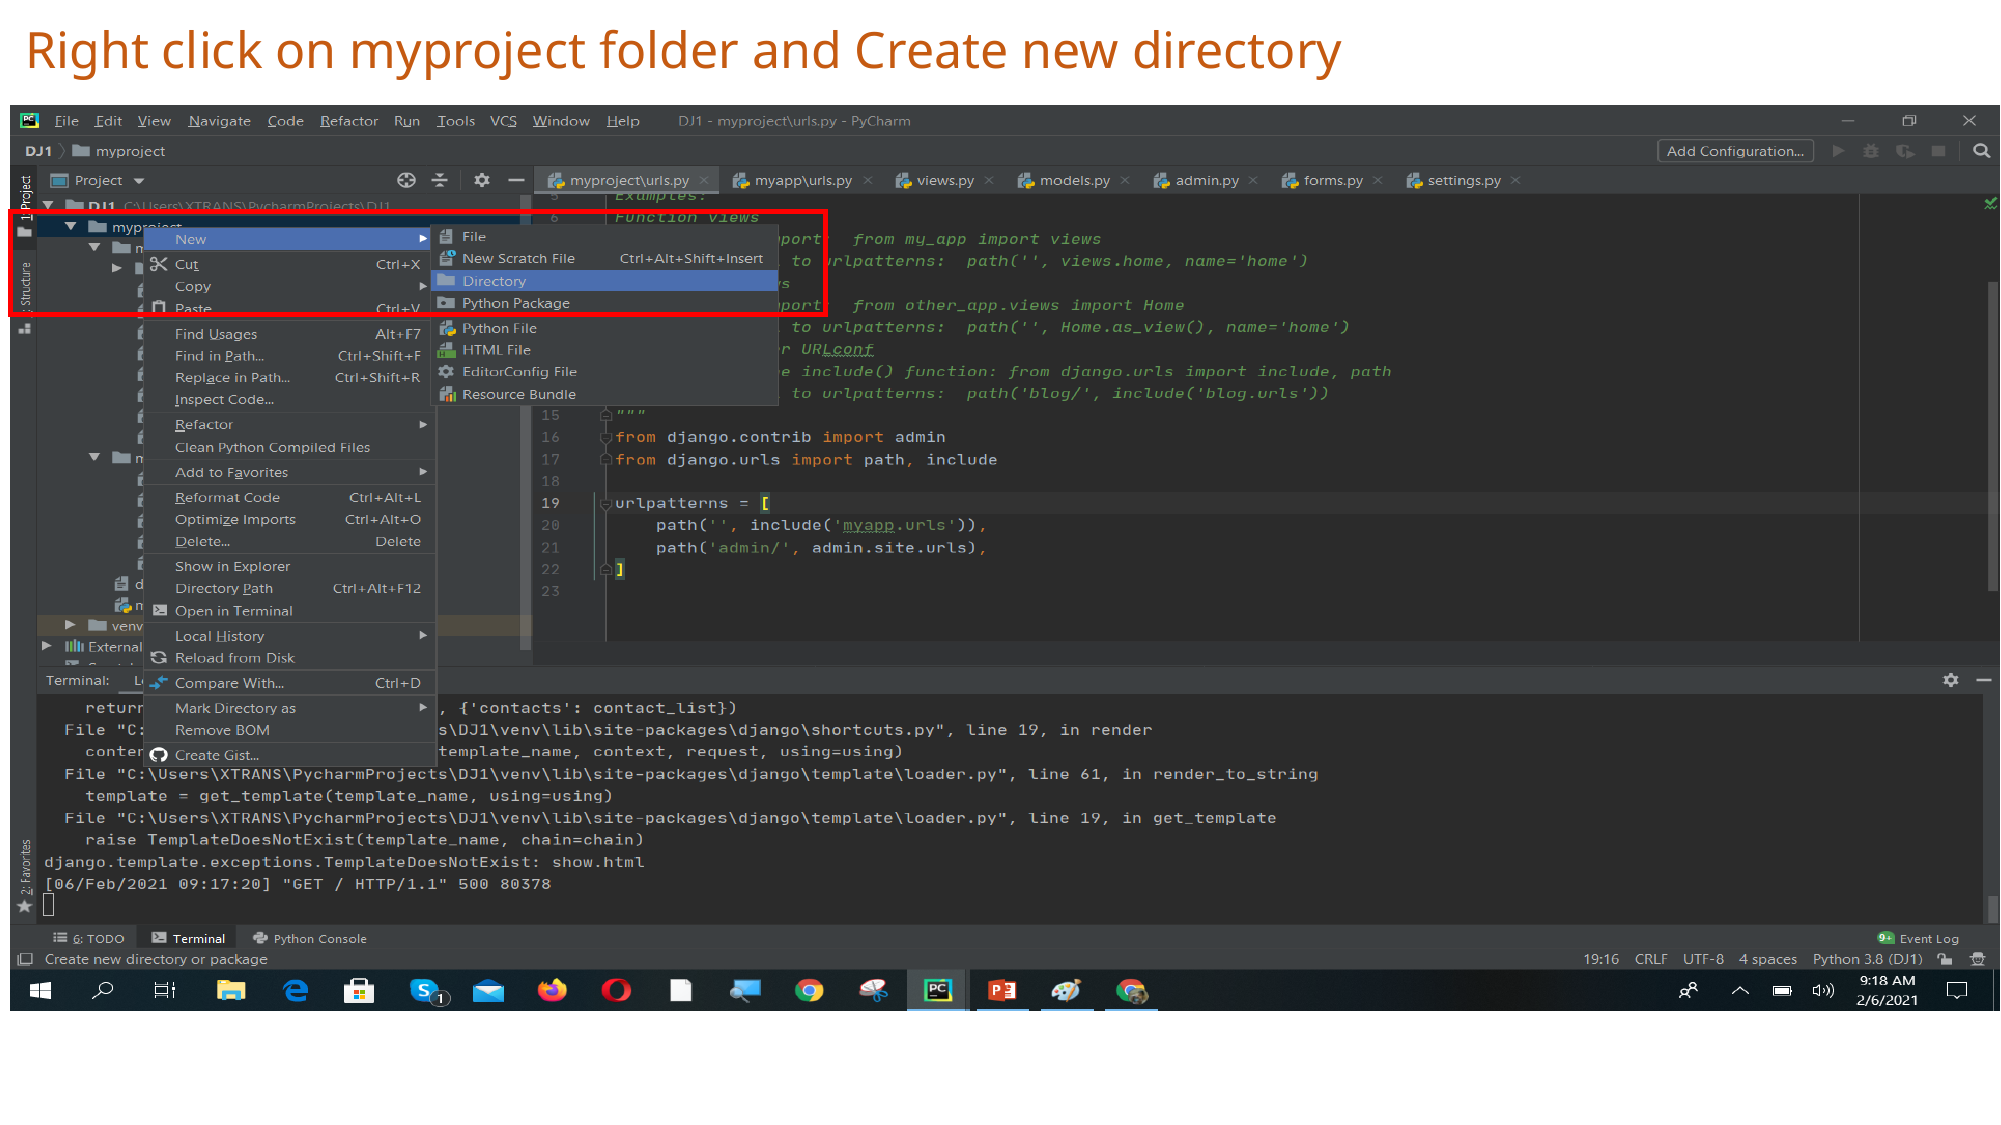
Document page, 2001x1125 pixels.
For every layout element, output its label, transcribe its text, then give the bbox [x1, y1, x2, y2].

title Right click on myproject folder and Create new directory [10, 0, 1736, 105]
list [10, 105, 2000, 1011]
